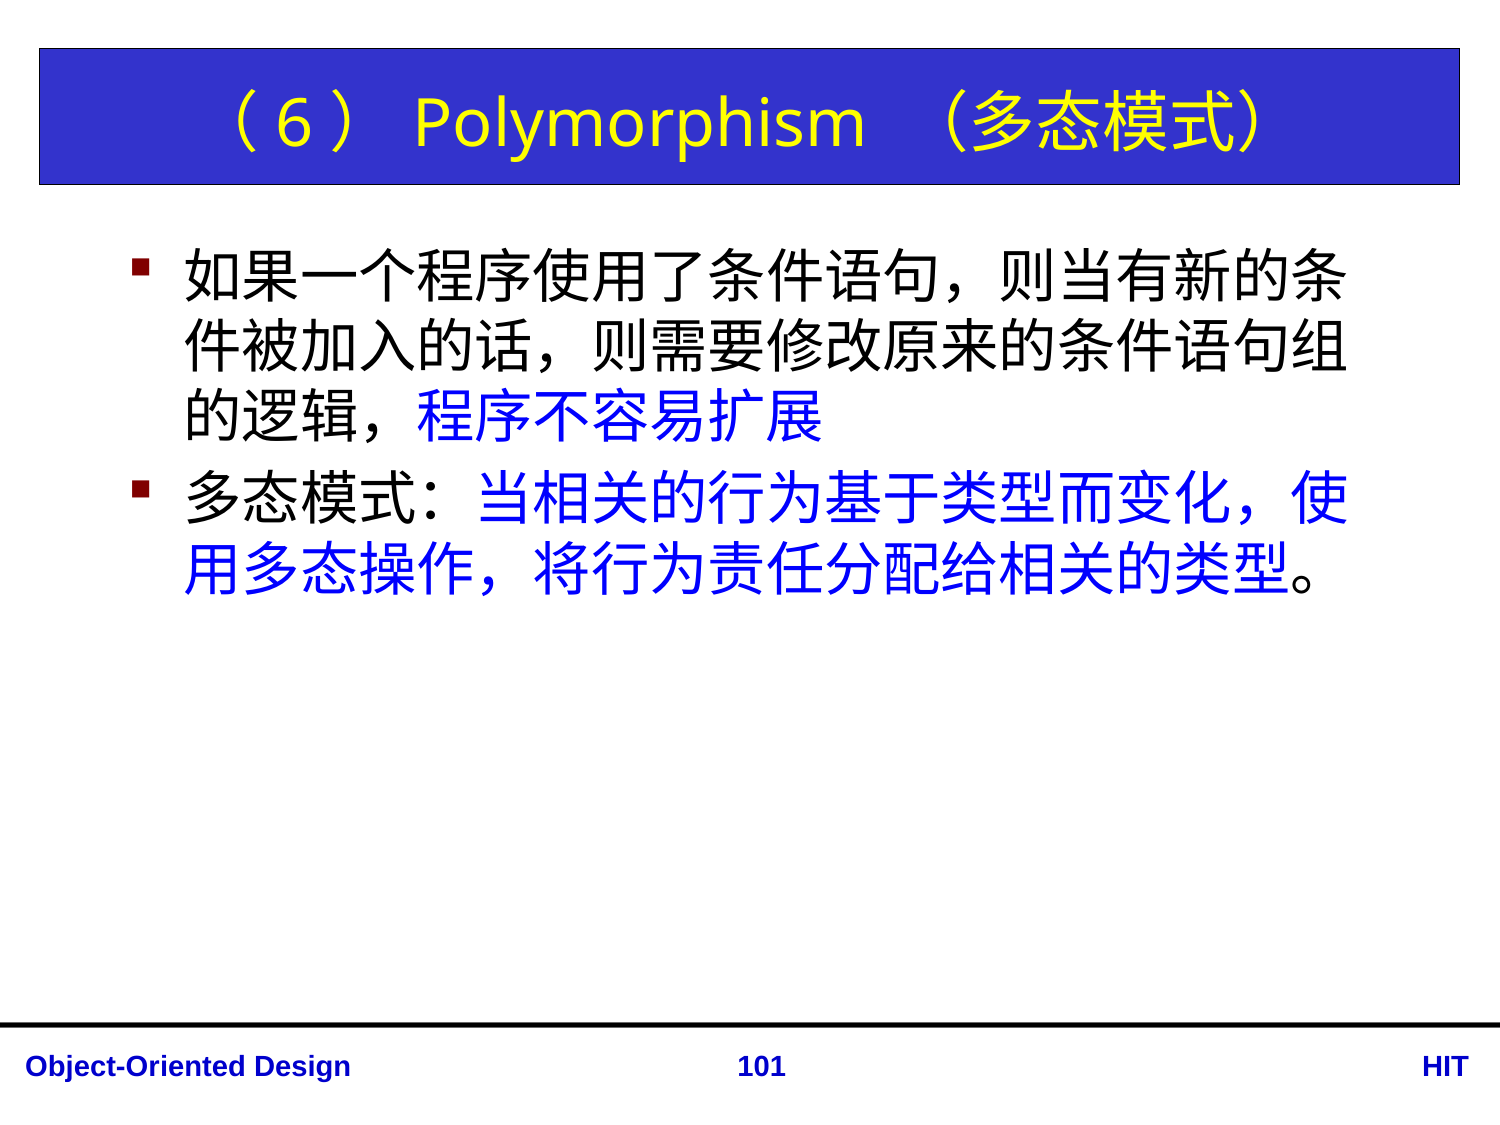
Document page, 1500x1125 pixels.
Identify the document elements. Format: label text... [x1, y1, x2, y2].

list 如果一个程序使用了条件语句，则当有新的条件被加入的话，则需要修改原来的条件语句组的逻辑，程序不容易扩展 多态模式：当相关的行为基于类型而变化，使用多态操作，将行为责任分配给相关的类型。 [111, 231, 1412, 941]
title （6）Polymorphism （多态模式） [38, 54, 1457, 185]
